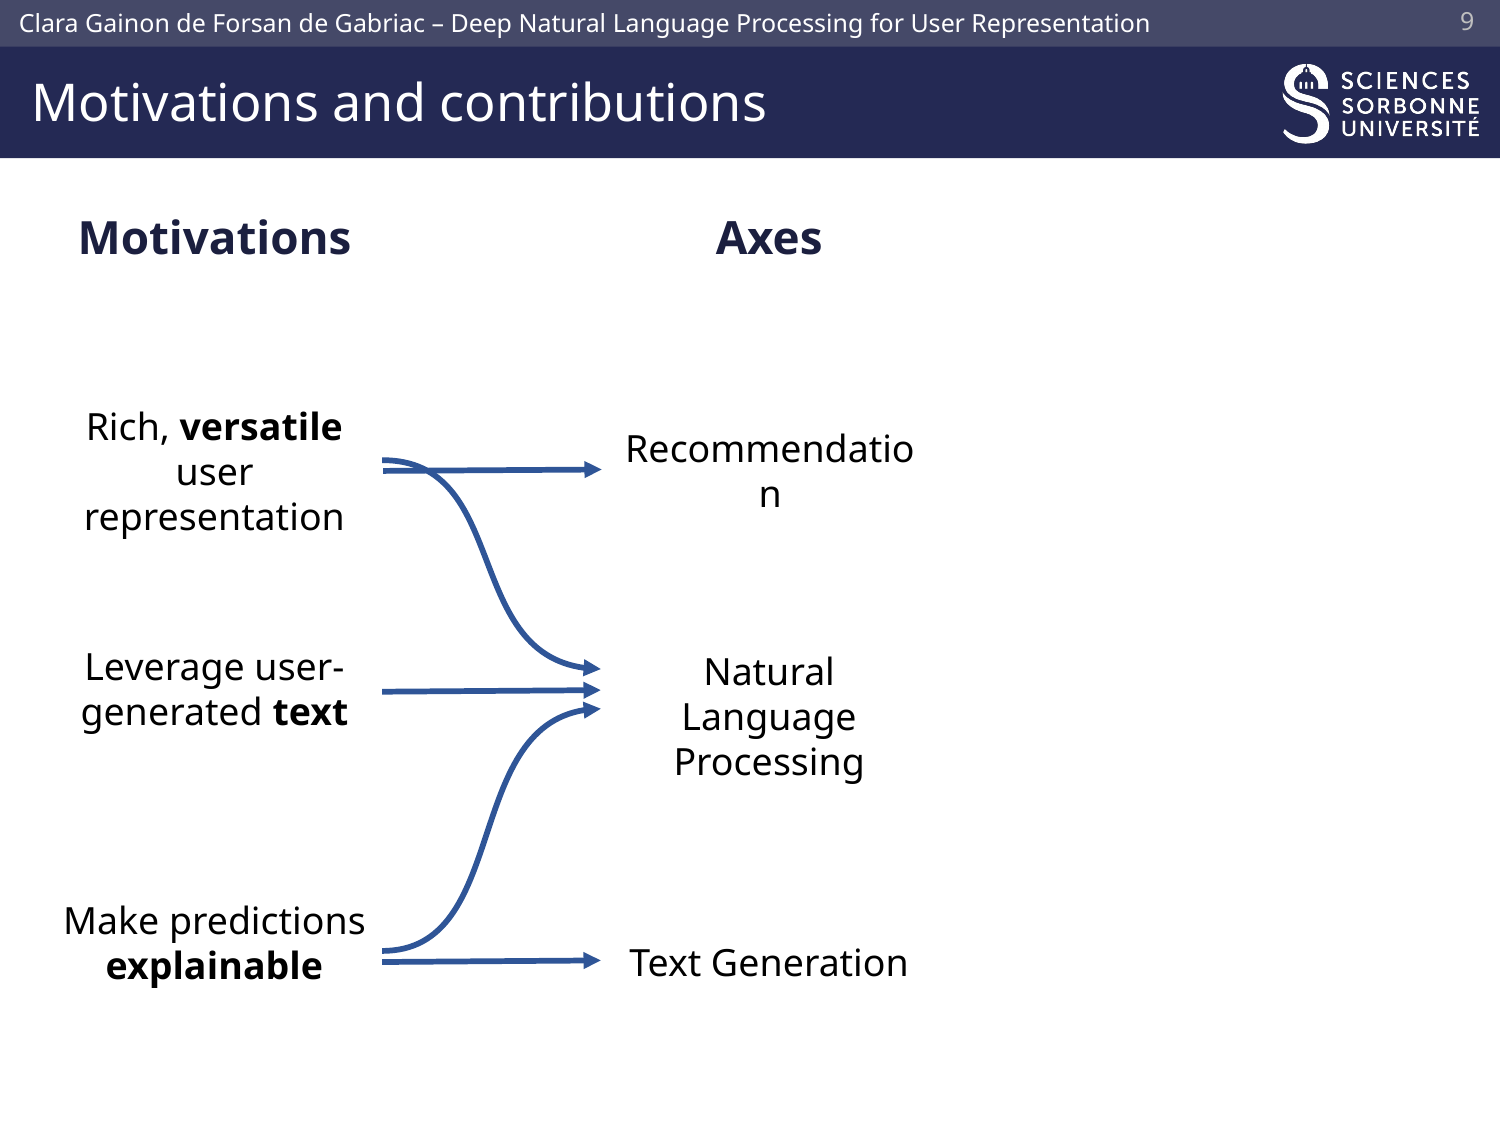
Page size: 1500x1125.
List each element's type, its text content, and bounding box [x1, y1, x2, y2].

text_box Motivations [31, 185, 399, 295]
text_box Text Generation [585, 931, 954, 992]
text_box Make predictions explainable [46, 889, 383, 995]
text_box [382, 458, 601, 675]
title Motivations and contributions [16, 48, 1266, 161]
text_box Axes [579, 185, 959, 295]
text_box Natural Language Processing [600, 640, 938, 791]
slide_number 8 [1411, 0, 1490, 54]
text_box [382, 703, 601, 953]
text_box Leverage user-generated text [46, 635, 383, 740]
text_box Rich, versatile user representation [46, 396, 383, 546]
text_box Recommendation [601, 417, 939, 522]
